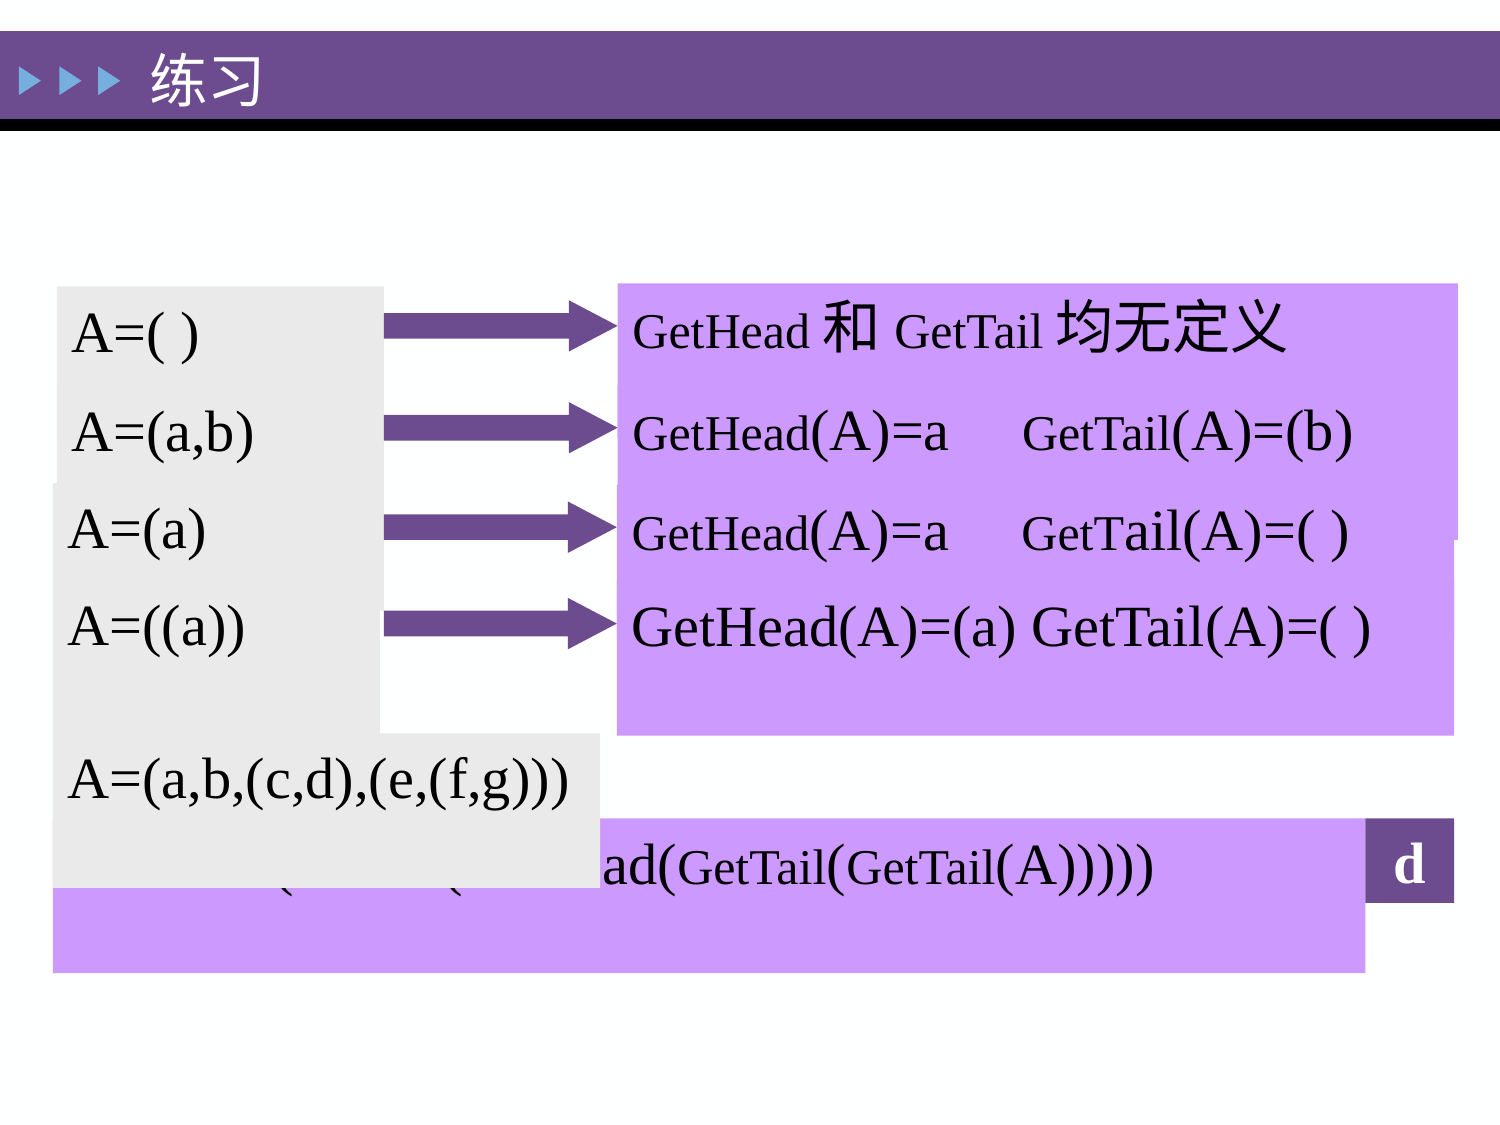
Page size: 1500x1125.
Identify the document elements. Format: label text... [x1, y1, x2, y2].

text_box A=( ) [56, 286, 384, 385]
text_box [383, 283, 1459, 369]
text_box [383, 484, 1455, 570]
text_box A=(a) [52, 483, 380, 579]
text_box 练习 [134, 22, 519, 136]
text_box A=((a)) [52, 579, 380, 732]
text_box d [1370, 818, 1455, 903]
text_box A=(a,b) [56, 385, 384, 485]
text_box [383, 384, 1459, 471]
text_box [383, 580, 1455, 667]
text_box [52, 733, 1366, 904]
